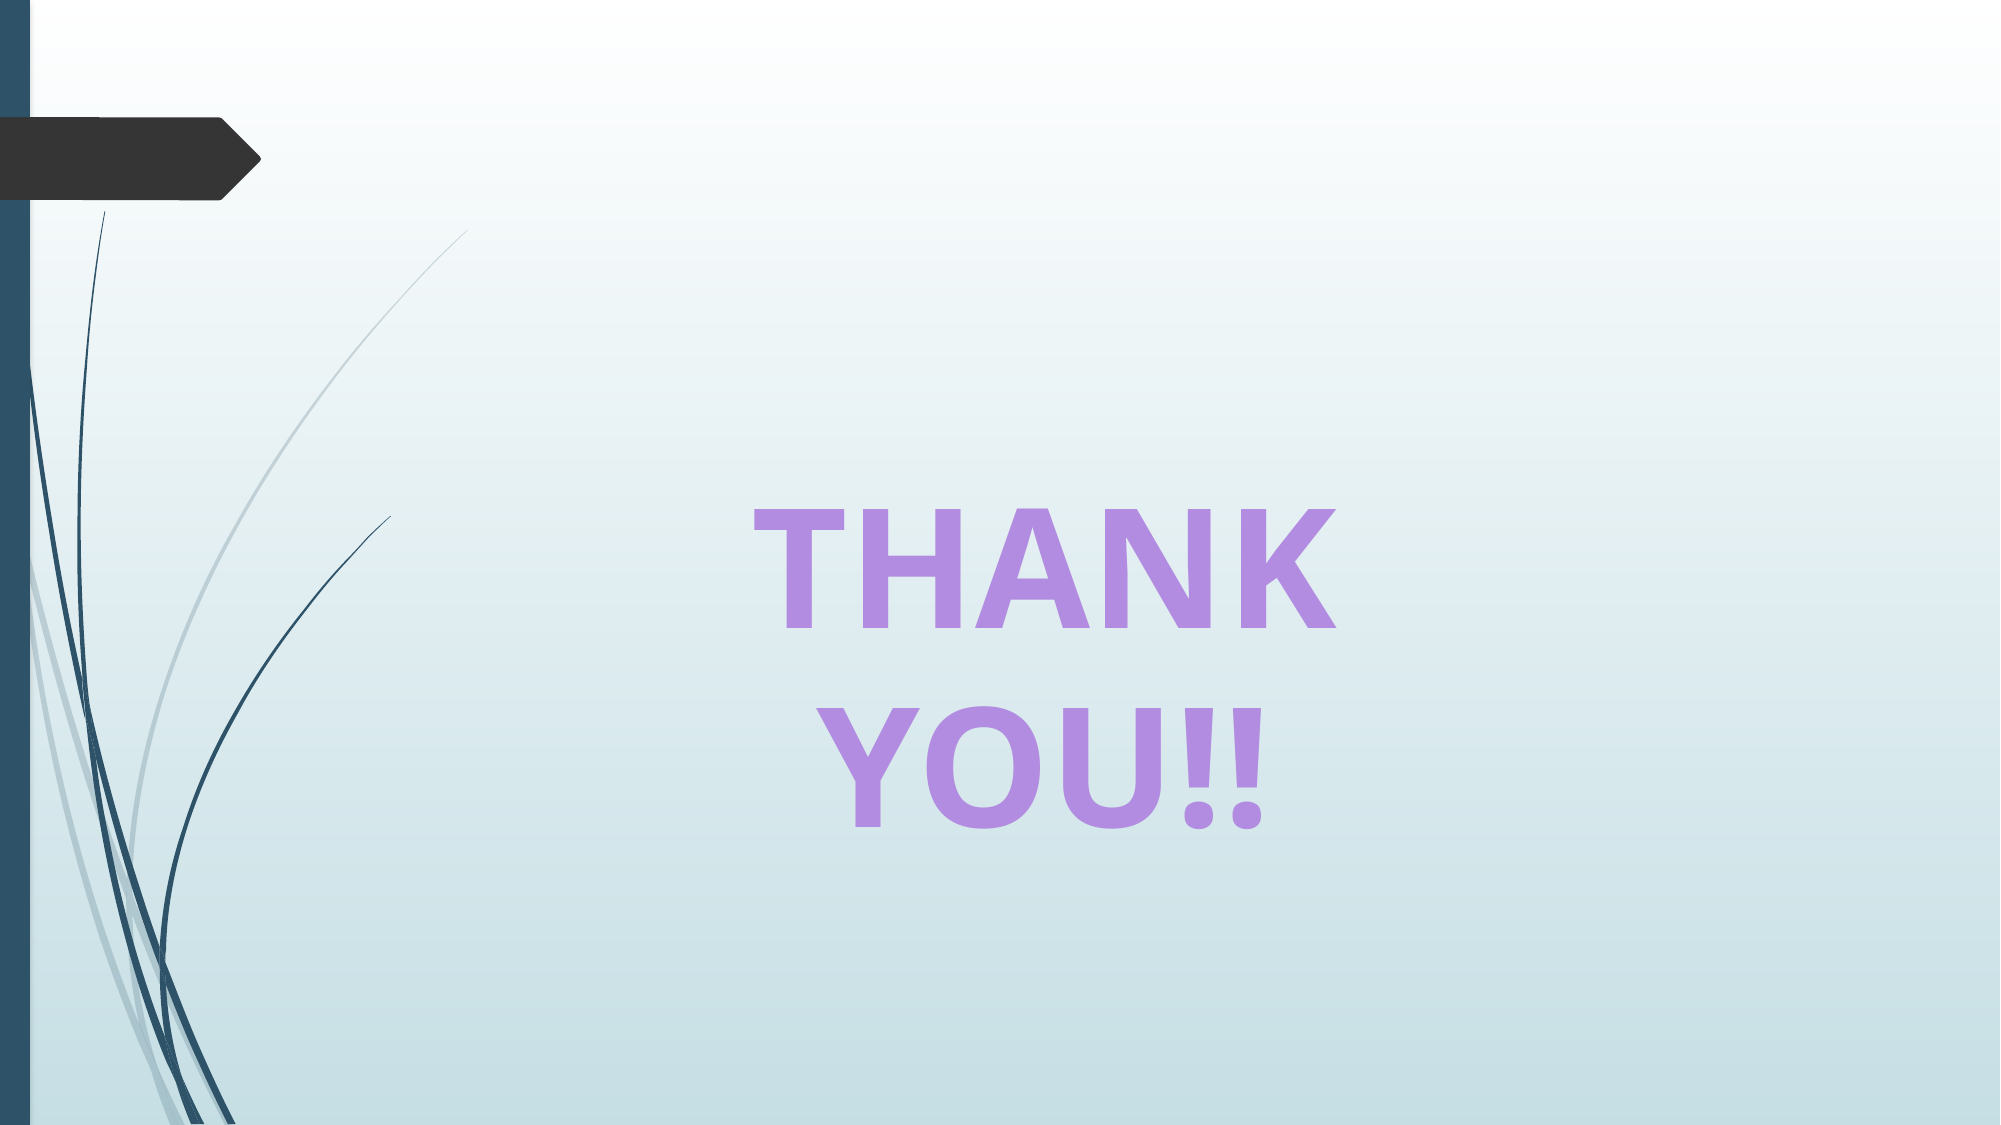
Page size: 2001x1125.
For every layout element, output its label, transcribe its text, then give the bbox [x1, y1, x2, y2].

text_box THANK YOU!! [492, 453, 1597, 869]
